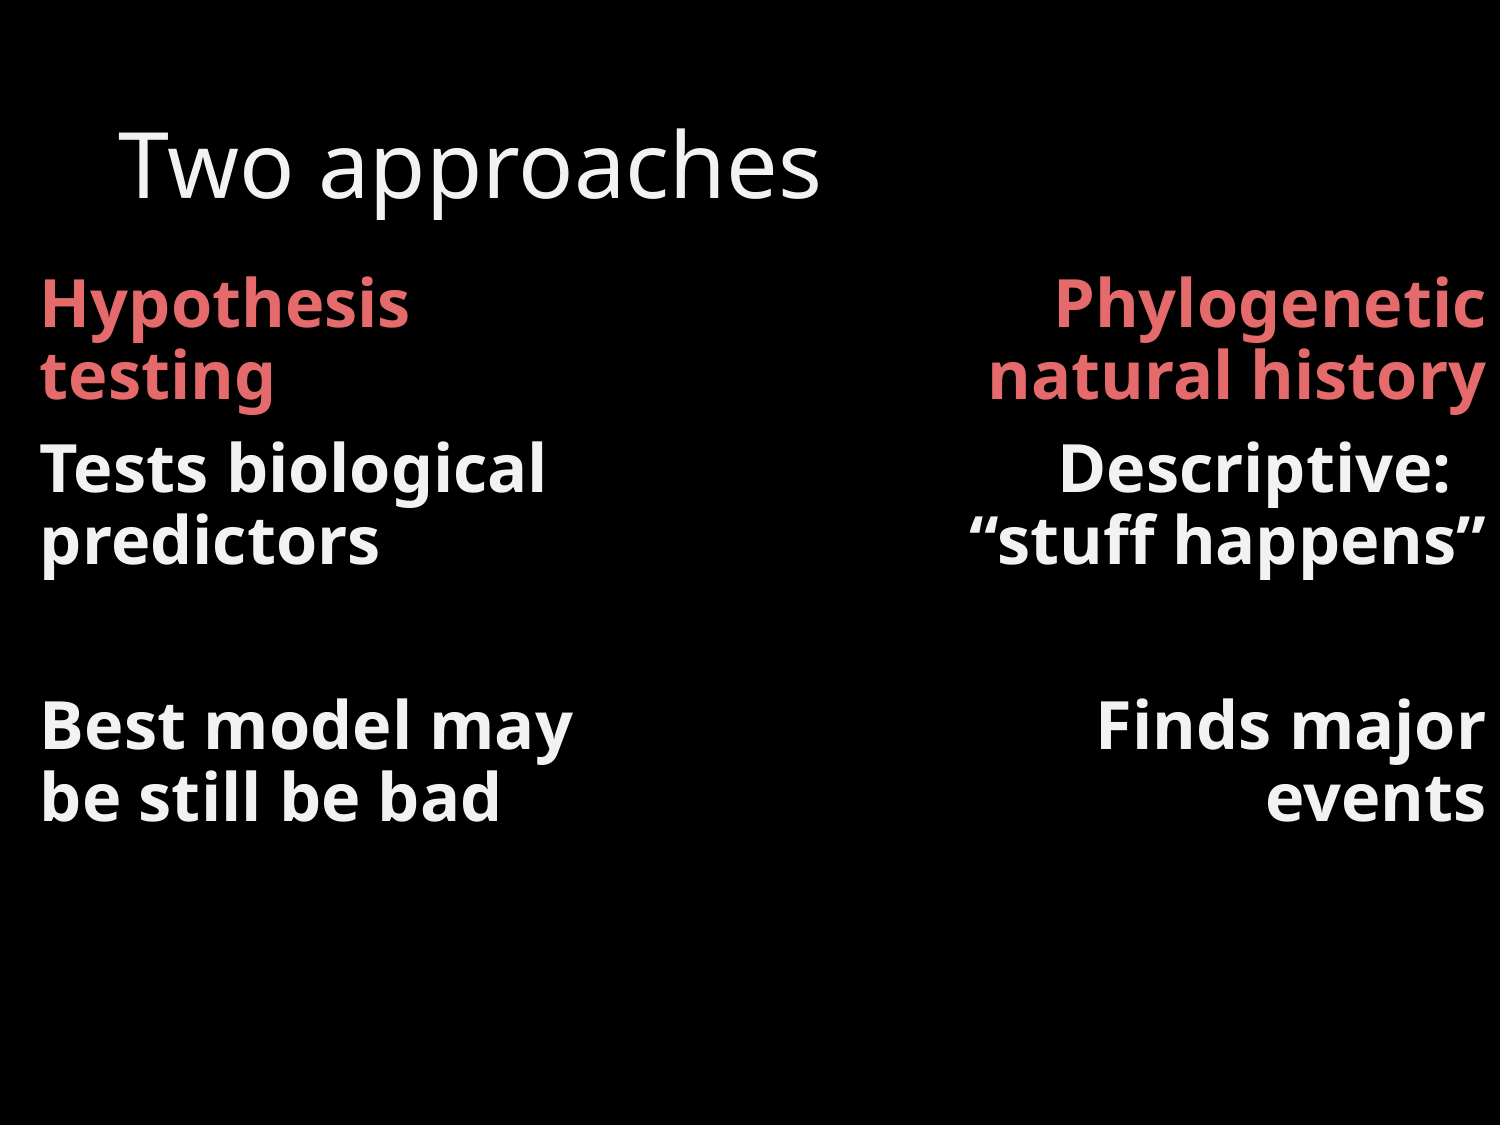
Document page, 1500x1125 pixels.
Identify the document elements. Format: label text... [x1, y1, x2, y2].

list Phylogenetic natural history Descriptive: “stuff happens” Finds major events [876, 262, 1500, 1005]
list Hypothesis testing Tests biological predictors Best model may be still be bad [24, 262, 613, 1005]
title Two approaches [103, 59, 1397, 278]
